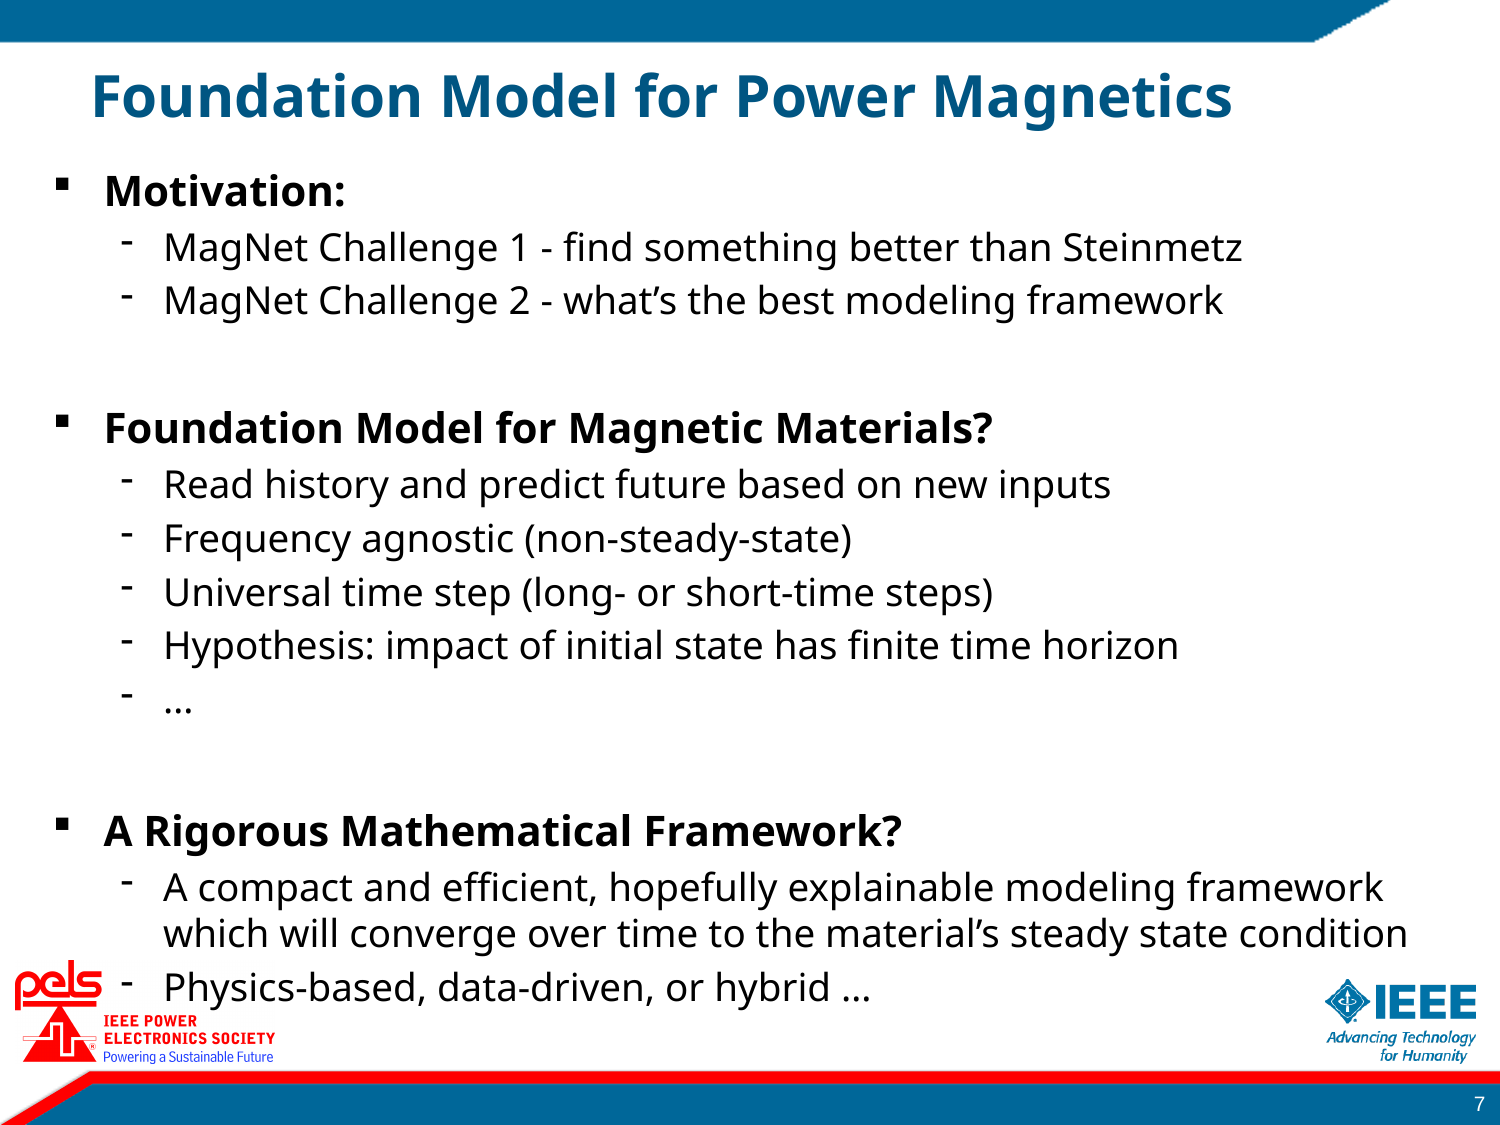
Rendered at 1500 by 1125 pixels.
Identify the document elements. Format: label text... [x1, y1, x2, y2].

picture [0, 0, 1500, 1124]
title Foundation Model for Power Magnetics [74, 51, 1426, 202]
slide_number 6 [1387, 1081, 1500, 1125]
list Motivation: MagNet Challenge 1 - find something better than Steinmetz MagNet Challenge 2 - what’s the best modeling framework Foundation Model for Magnetic Materials? Read history and predict future based on new inputs Frequency agnostic (non-steady-state) Universal time step (long- or short-time steps) Hypothesis: impact of initial state has finite time horizon … A Rigorous Mathematical Framework? A compact and efficient, hopefully explainable modeling framework which will converge over time to the material’s steady state condition Physics-based, data-driven, or hybrid … [37, 157, 1463, 1034]
